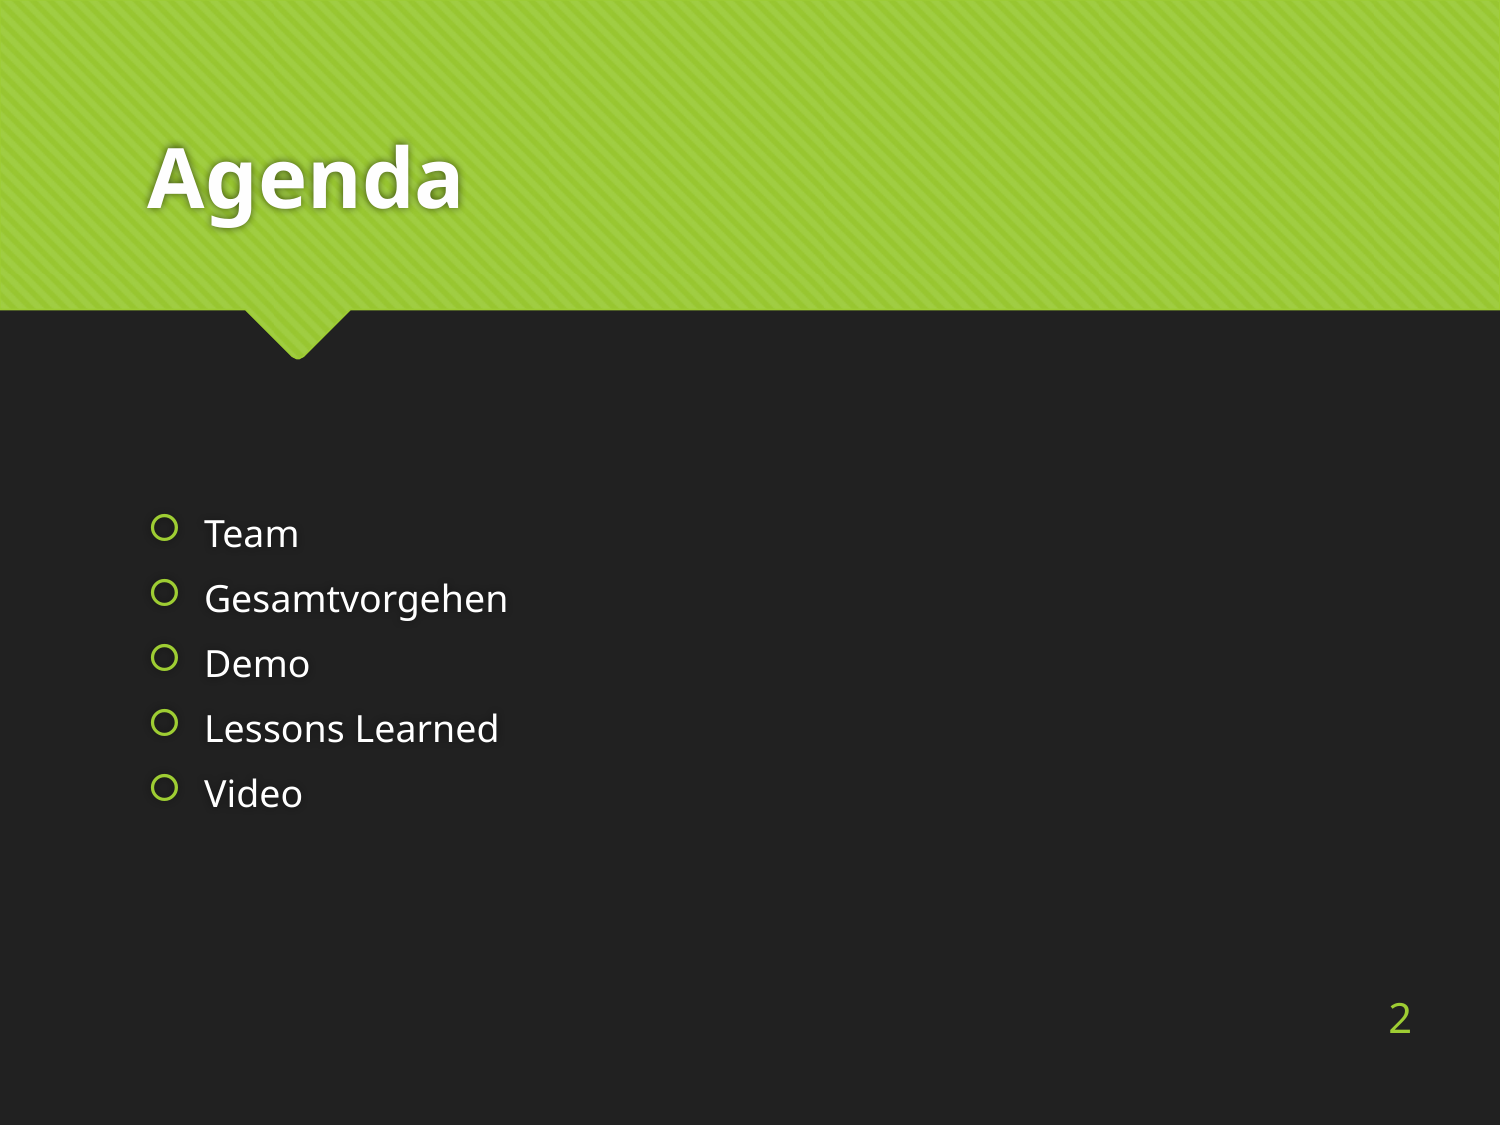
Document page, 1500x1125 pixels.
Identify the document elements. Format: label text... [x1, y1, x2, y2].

title Agenda [132, 73, 1368, 233]
slide_number 2 [1296, 970, 1428, 1051]
list Team Gesamtvorgehen Demo Lessons Learned Video [132, 364, 1368, 962]
